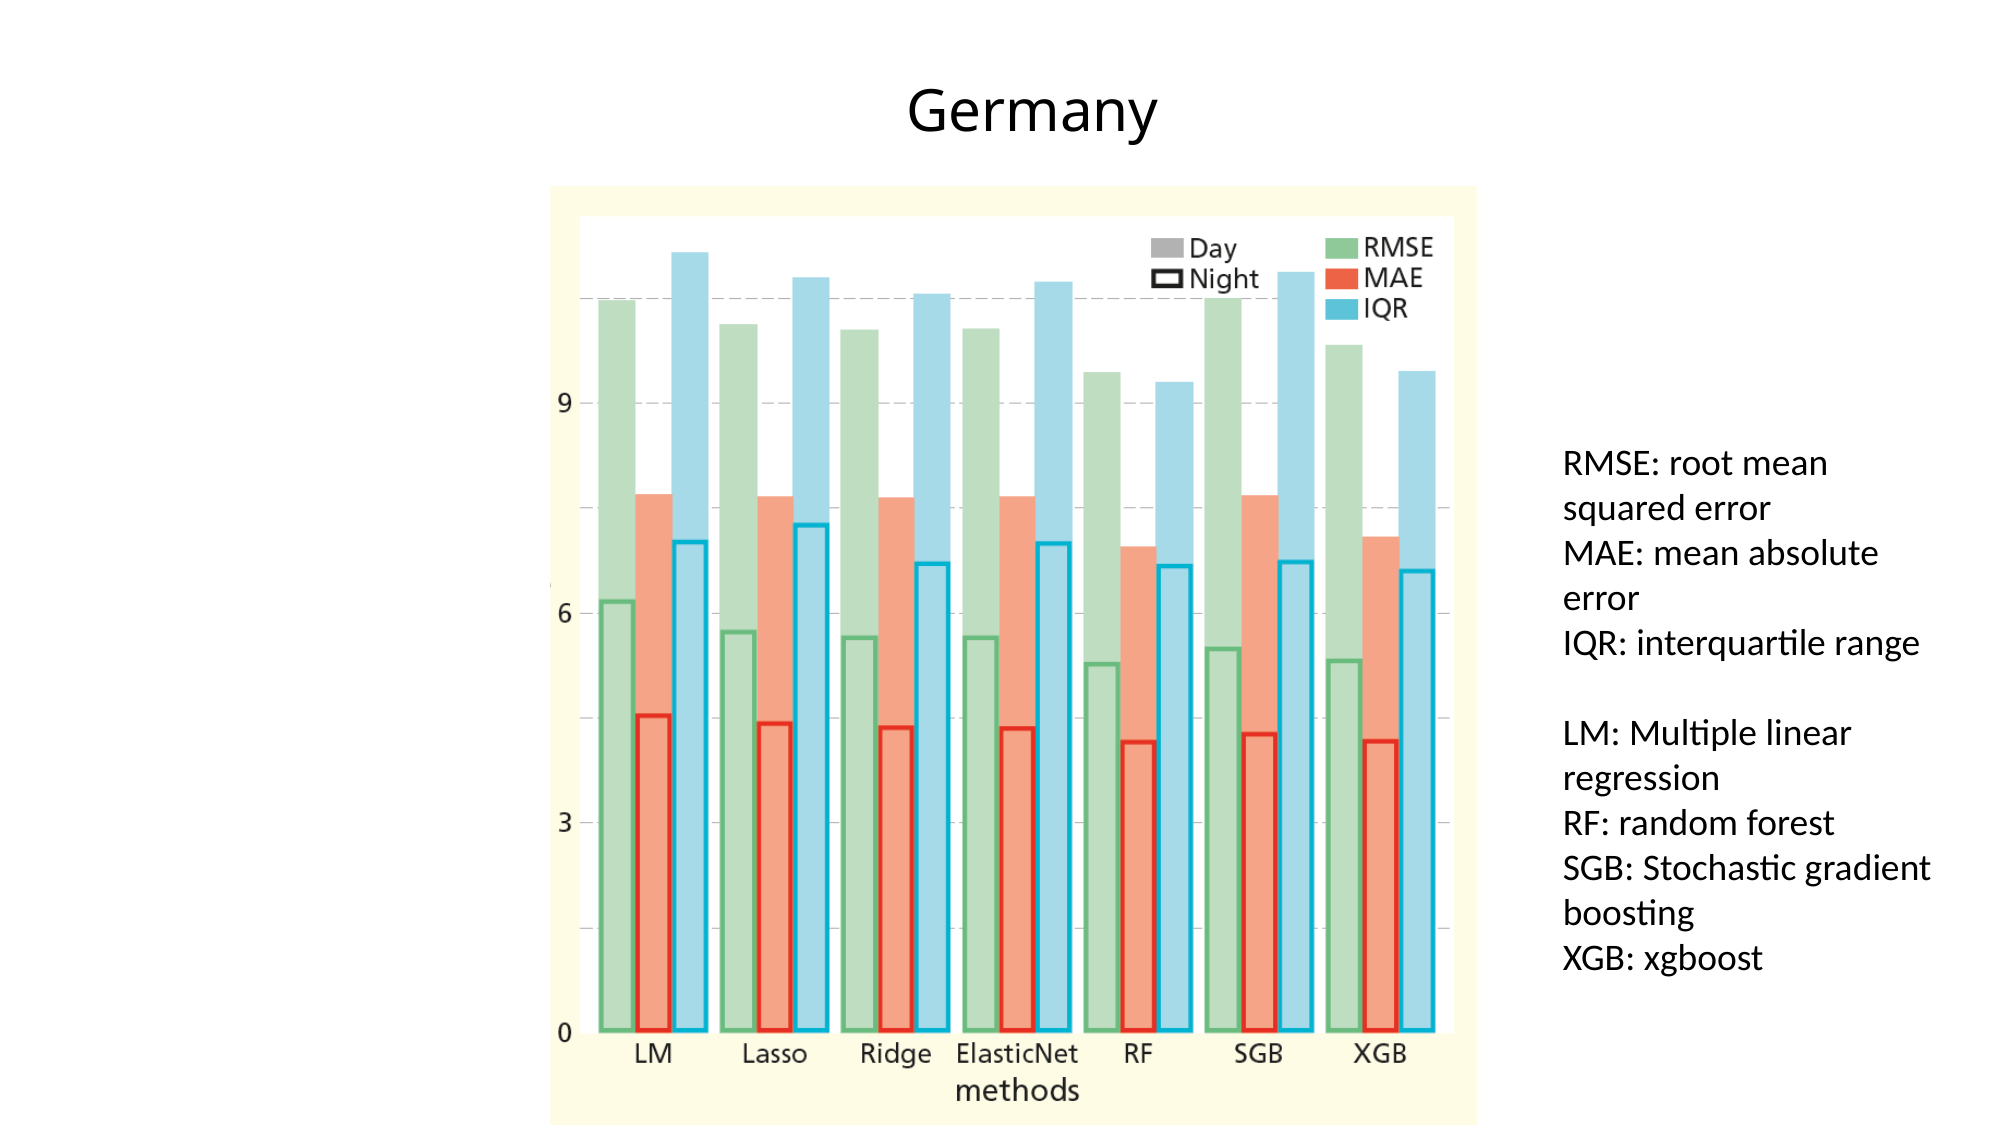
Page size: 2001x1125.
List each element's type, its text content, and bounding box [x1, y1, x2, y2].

text_box Germany [876, 65, 1174, 151]
picture [550, 186, 1477, 1125]
text_box RMSE: root mean squared error MAE: mean absolute error IQR: interquartile range LM: Multiple linear regression RF: random forest SGB: Stochastic gradient boosting XGB: xgboost [1548, 430, 1950, 1031]
